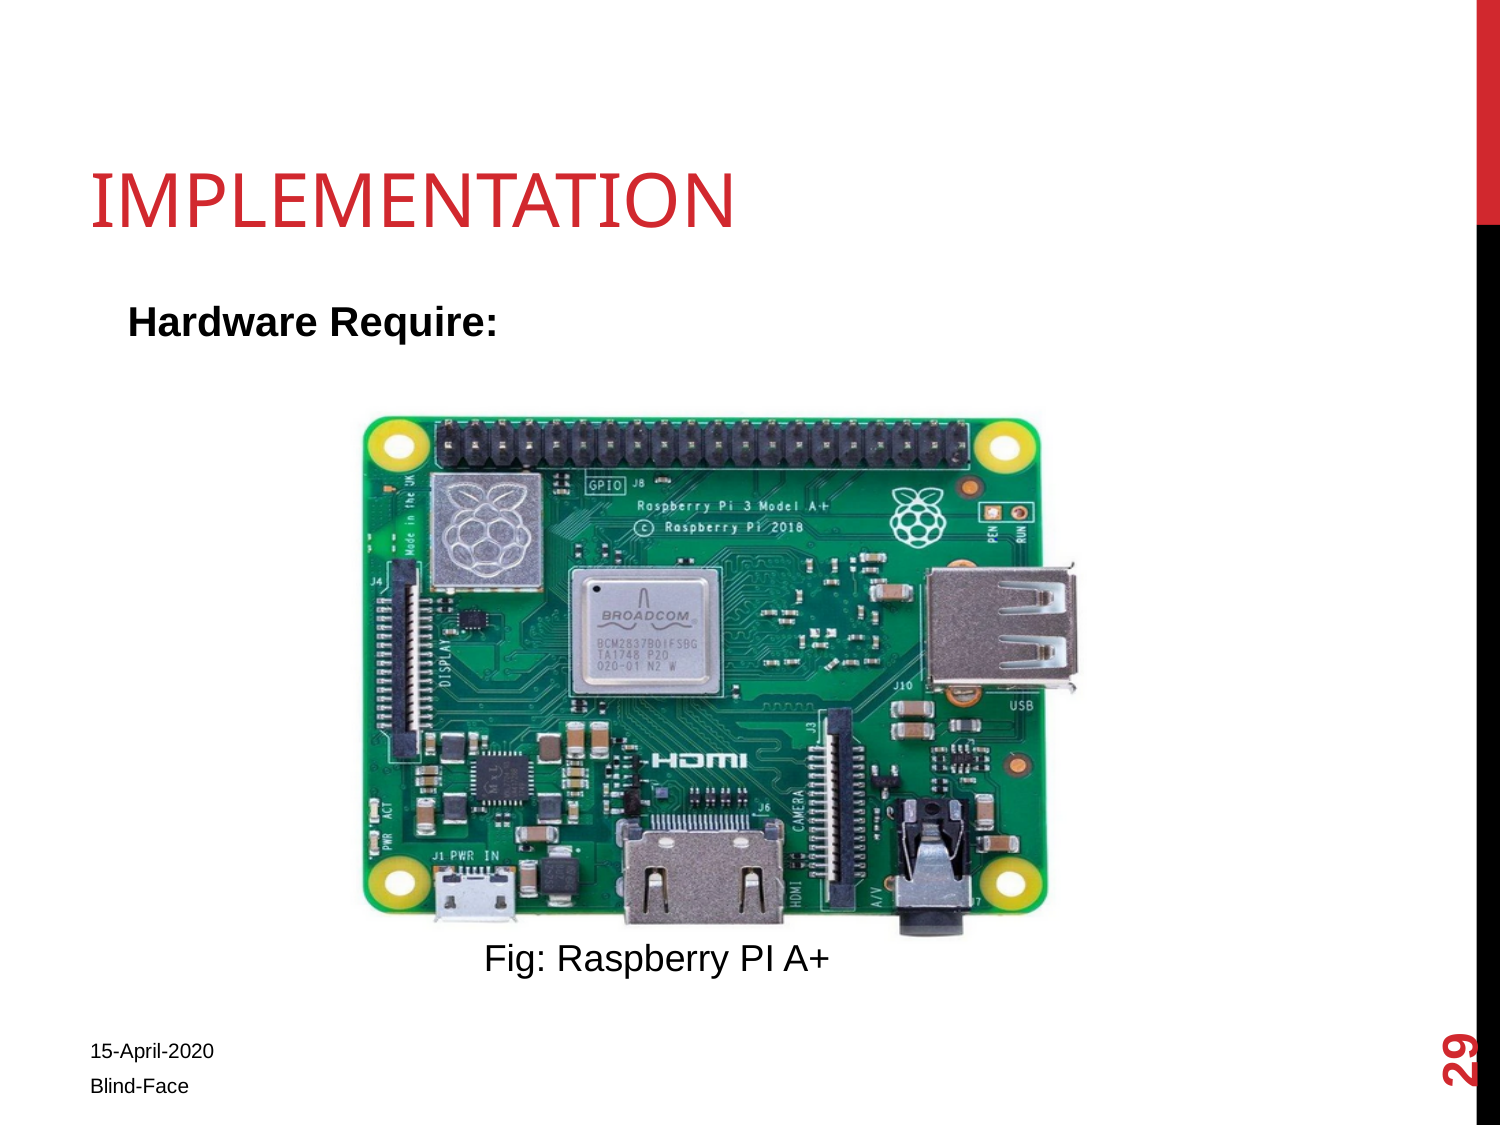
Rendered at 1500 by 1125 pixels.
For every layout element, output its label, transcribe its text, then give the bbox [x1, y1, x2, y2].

text_box Fig: Raspberry PI A+ [469, 966, 917, 986]
slide_number 29 [1427, 887, 1488, 1104]
list Hardware Require: [75, 287, 1325, 1005]
slide_number 15-April-2020 [75, 1012, 638, 1063]
picture [325, 394, 1089, 958]
title IMPLEMENTATION [75, 25, 1025, 250]
footer Blind-Face [75, 1065, 638, 1112]
